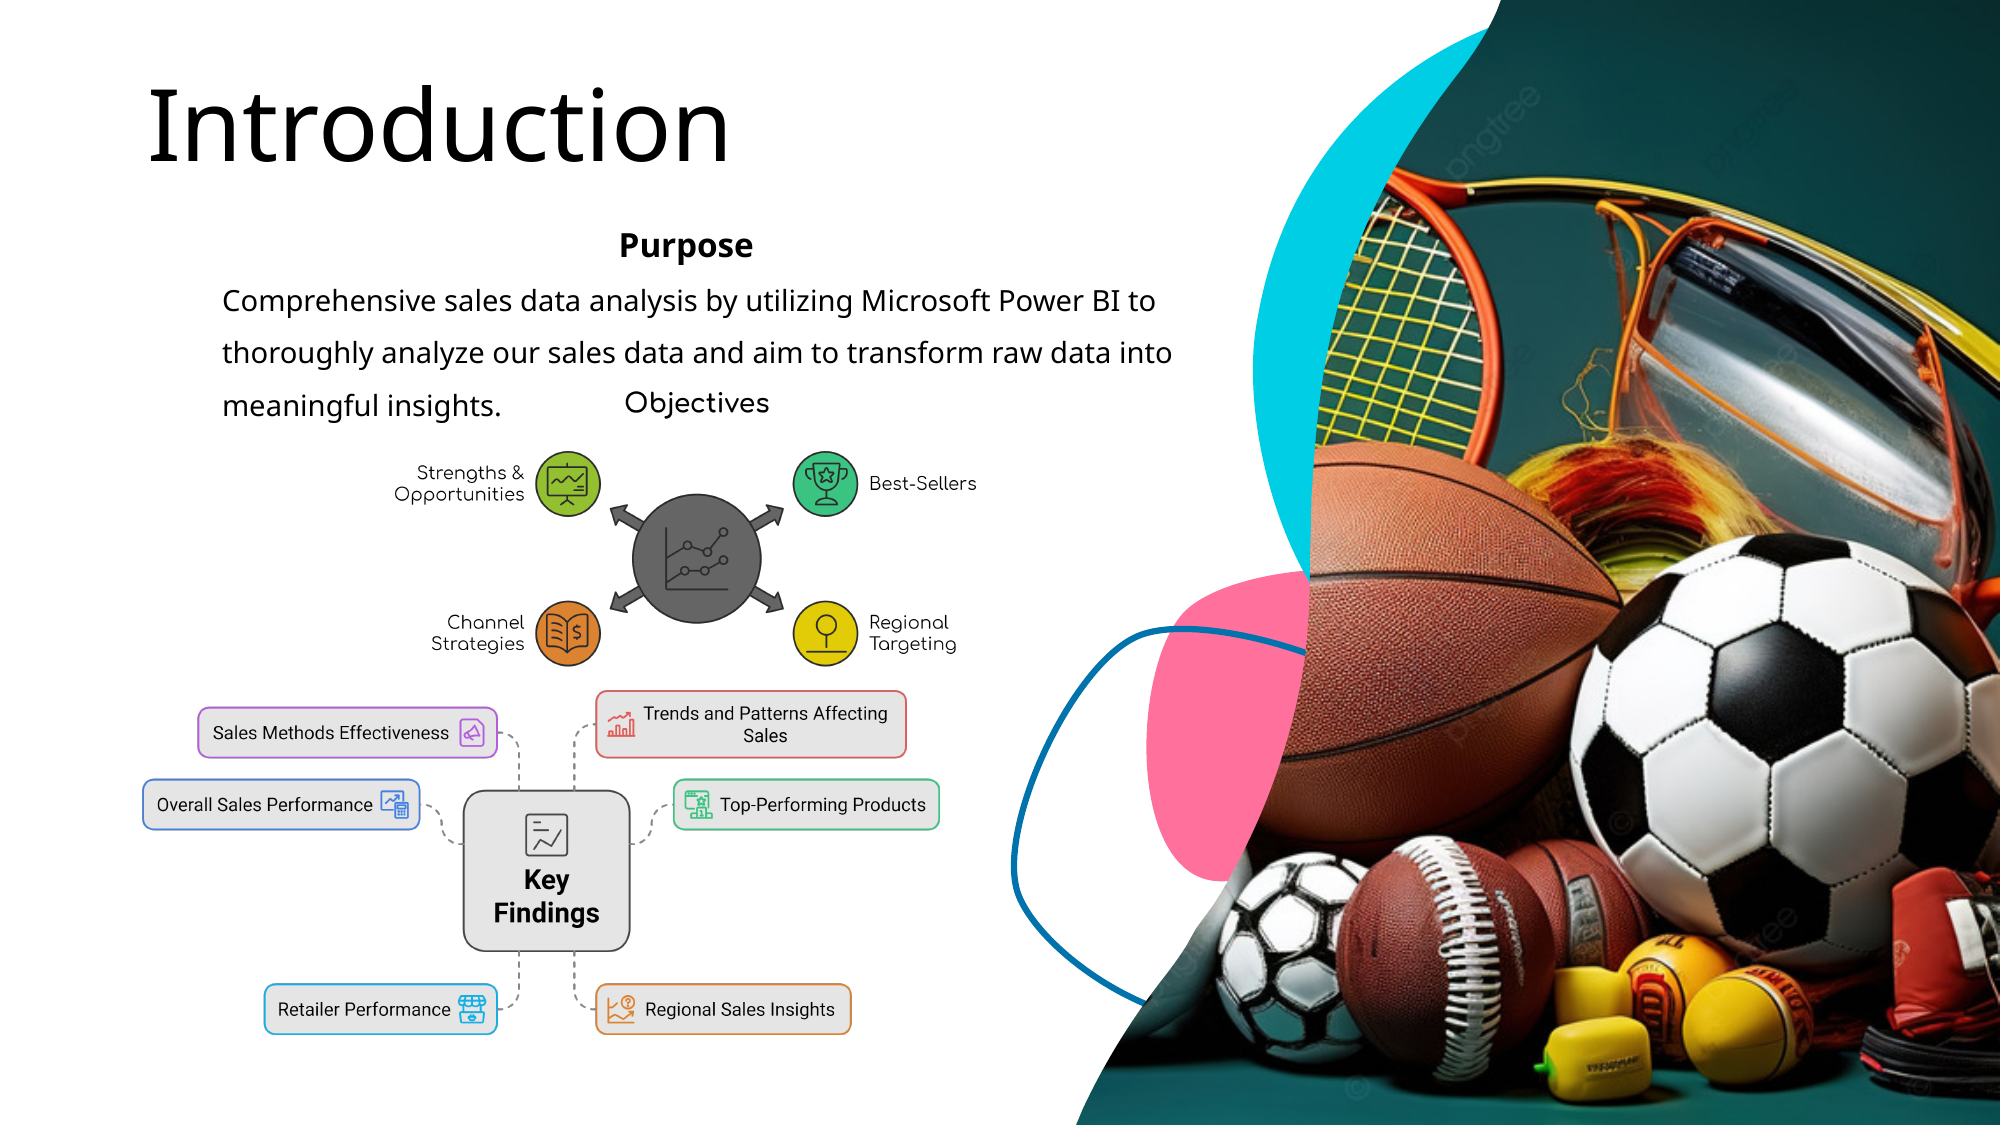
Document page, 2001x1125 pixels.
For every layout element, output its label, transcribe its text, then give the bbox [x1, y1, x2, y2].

picture [131, 678, 951, 1046]
list Purpose Comprehensive sales data analysis by utilizing Microsoft Power BI to thoroughly analyze our sales data and aim to transform raw data into meaningful insights. [131, 197, 1076, 398]
picture [1076, 0, 2000, 1125]
title Introduction [131, 20, 941, 197]
picture [377, 377, 995, 677]
